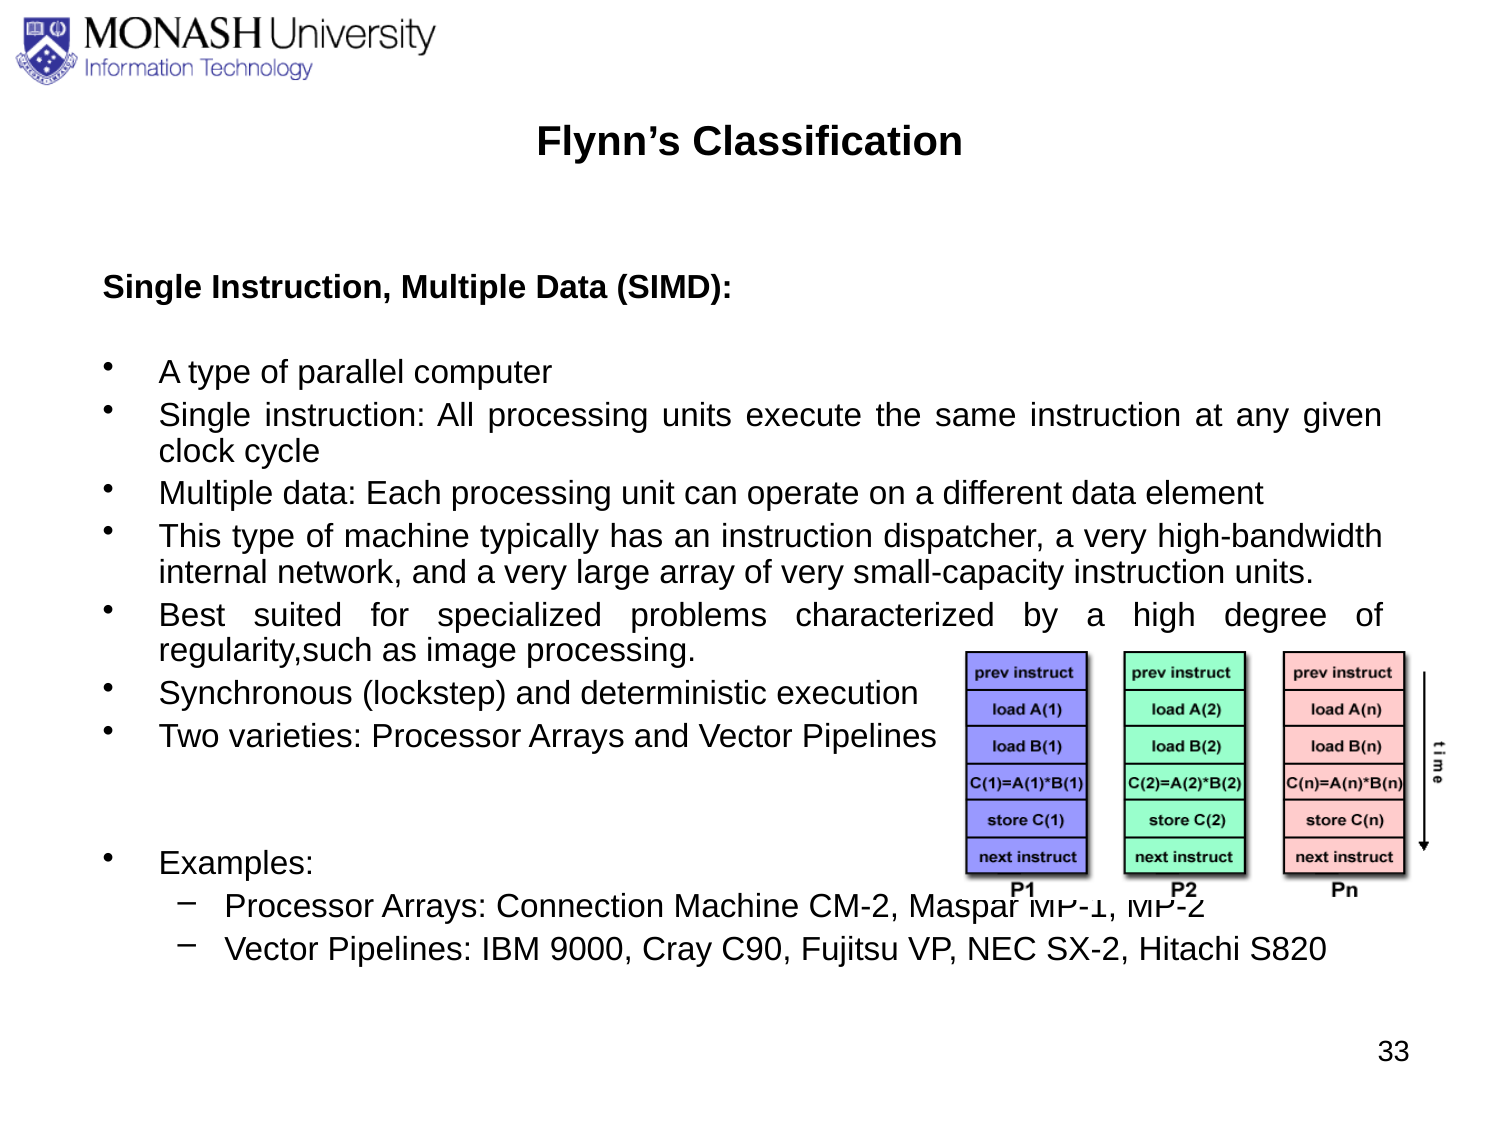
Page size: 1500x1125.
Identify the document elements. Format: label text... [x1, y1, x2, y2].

title Flynn’s Classification [75, 45, 1425, 233]
slide_number 33 [1074, 1024, 1426, 1103]
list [962, 649, 1451, 901]
picture [0, 0, 438, 101]
list Single Instruction, Multiple Data (SIMD): A type of parallel computer Single instruction: All processing units execute the same instruction at any given clock cycle Multiple data: Each processing unit can operate on a different data element This type of machine typically has an instruction dispatcher, a very high-bandwidth internal network, and a very large array of very small-capacity instruction units. Best suited for specialized problems characterized by a high degree of regularity,such as image processing. Synchronous (lockstep) and deterministic execution Two varieties: Processor Arrays and Vector Pipelines Examples: Processor Arrays: Connection Machine CM-2, Maspar MP-1, MP-2 Vector Pipelines: IBM 9000, Cray C90, Fujitsu VP, NEC SX-2, Hitachi S820 [87, 262, 1400, 1005]
